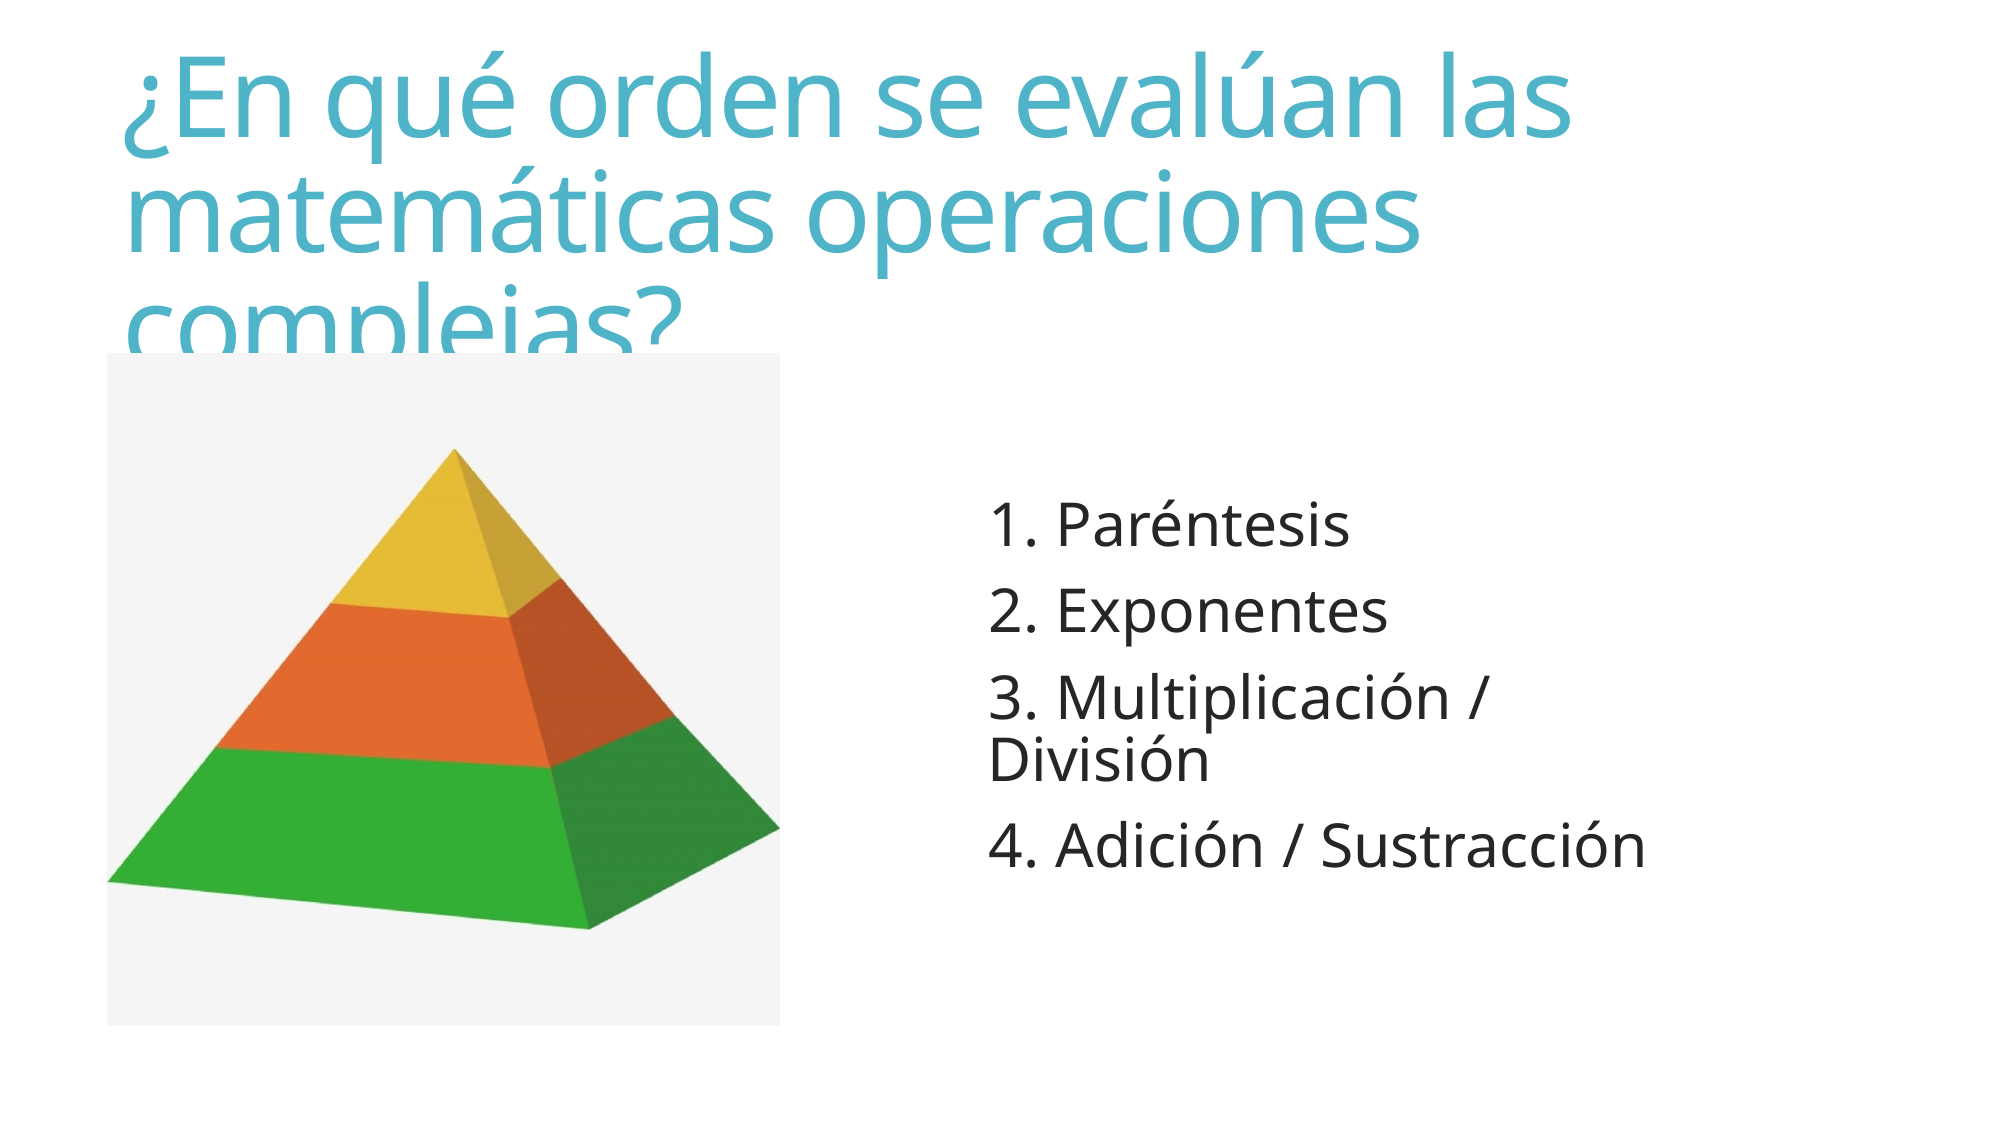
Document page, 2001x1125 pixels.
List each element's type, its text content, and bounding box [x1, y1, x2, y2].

list 1. Paréntesis 2. Exponentes 3. Multiplicación / División 4. Adición / Sustracción [958, 489, 1724, 892]
picture [107, 353, 780, 1026]
title ¿En qué orden se evalúan las matemáticas operaciones complejas? [107, 81, 1875, 354]
